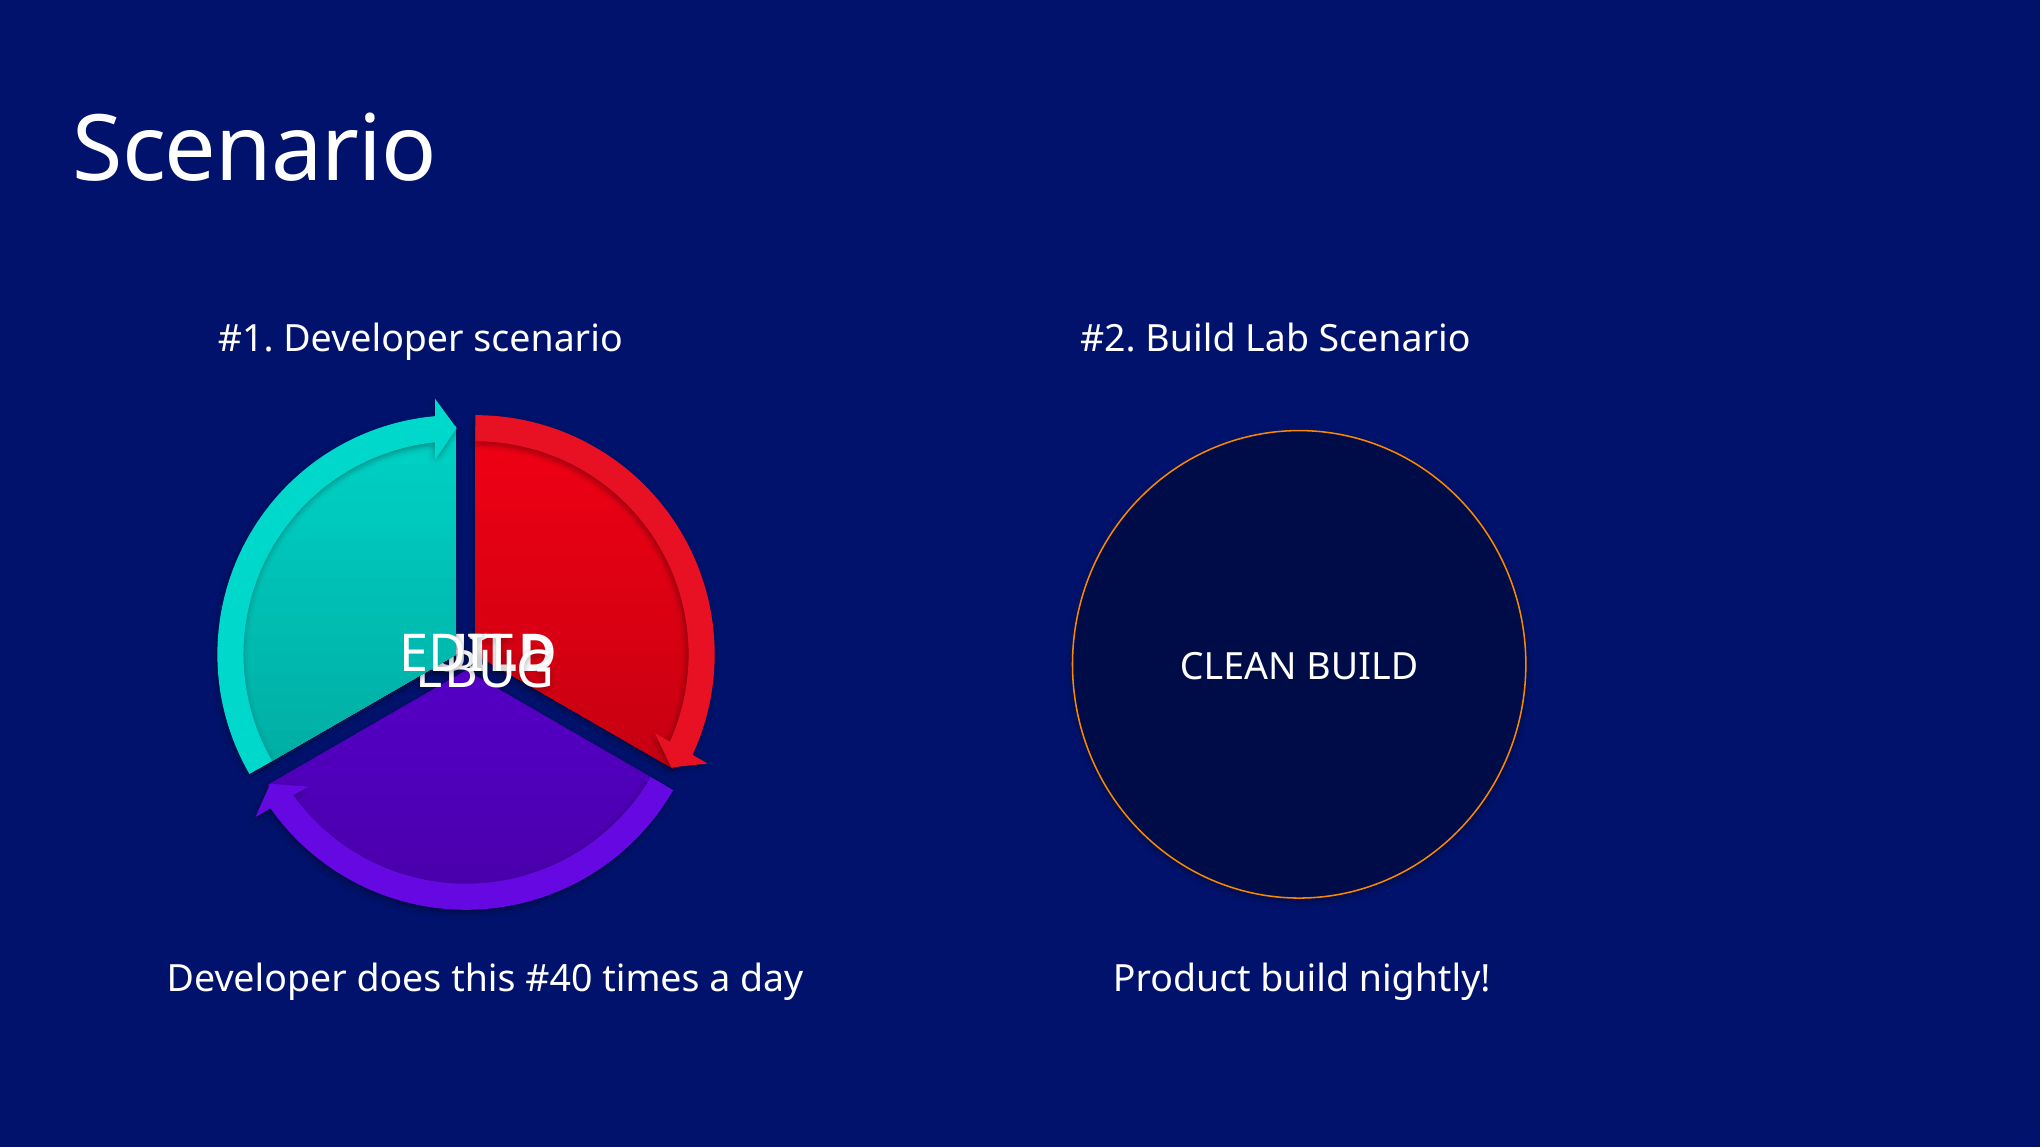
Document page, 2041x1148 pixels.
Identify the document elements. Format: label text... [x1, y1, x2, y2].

text_box Scenario [57, 0, 1680, 208]
text_box Product build nightly! [1097, 946, 1507, 1007]
text_box #2. Build Lab Scenario [1064, 305, 1487, 367]
text_box Developer does this #40 times a day [151, 946, 820, 1007]
text_box #1. Developer scenario [202, 305, 639, 367]
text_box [169, 390, 763, 935]
text_box CLEAN BUILD [1071, 429, 1527, 899]
